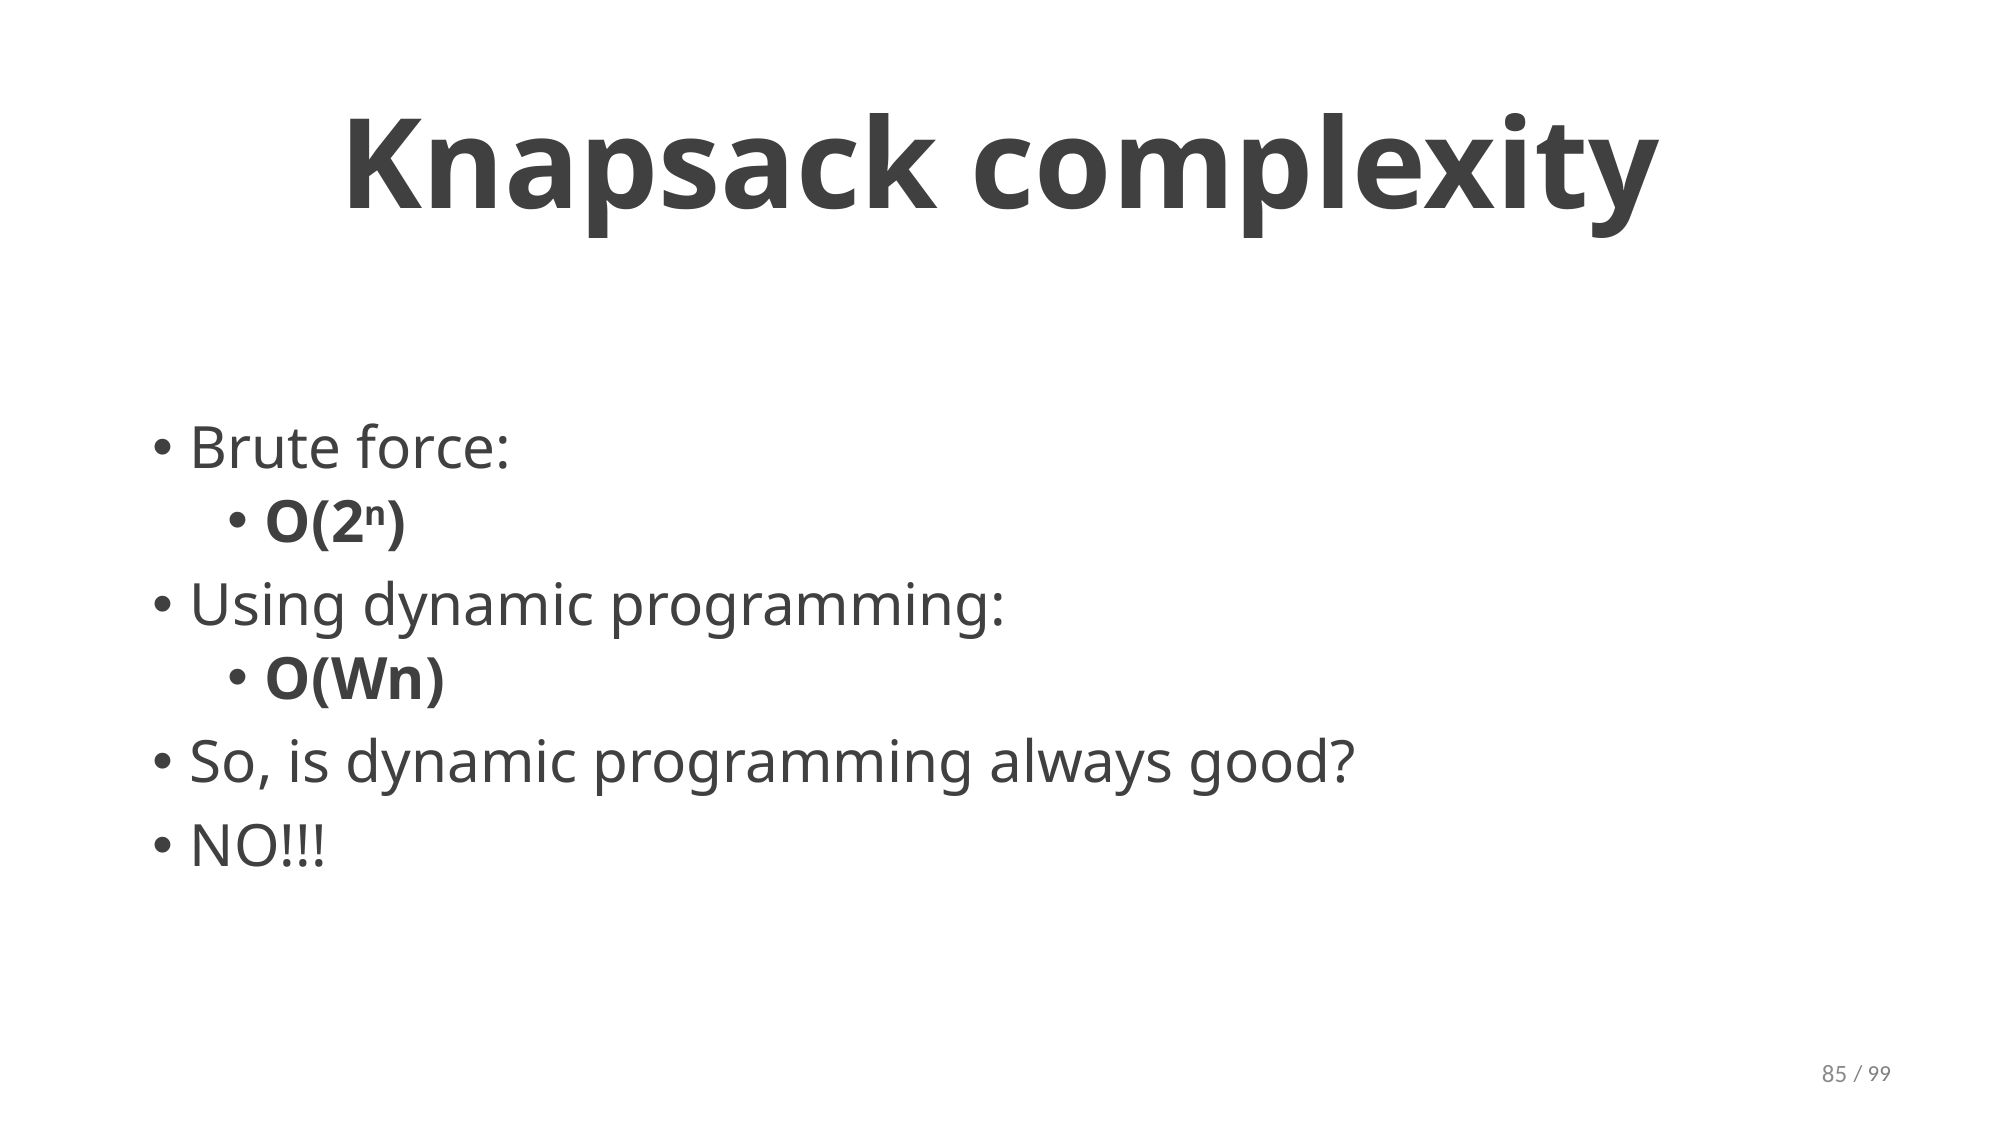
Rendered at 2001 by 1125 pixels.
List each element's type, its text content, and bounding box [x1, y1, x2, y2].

list Brute force: O(2n) Using dynamic programming: O(Wn) So, is dynamic programming always good? NO!!! [131, 405, 1869, 1125]
title Knapsack complexity [131, 54, 1869, 284]
slide_number 85 [1412, 1042, 1863, 1103]
